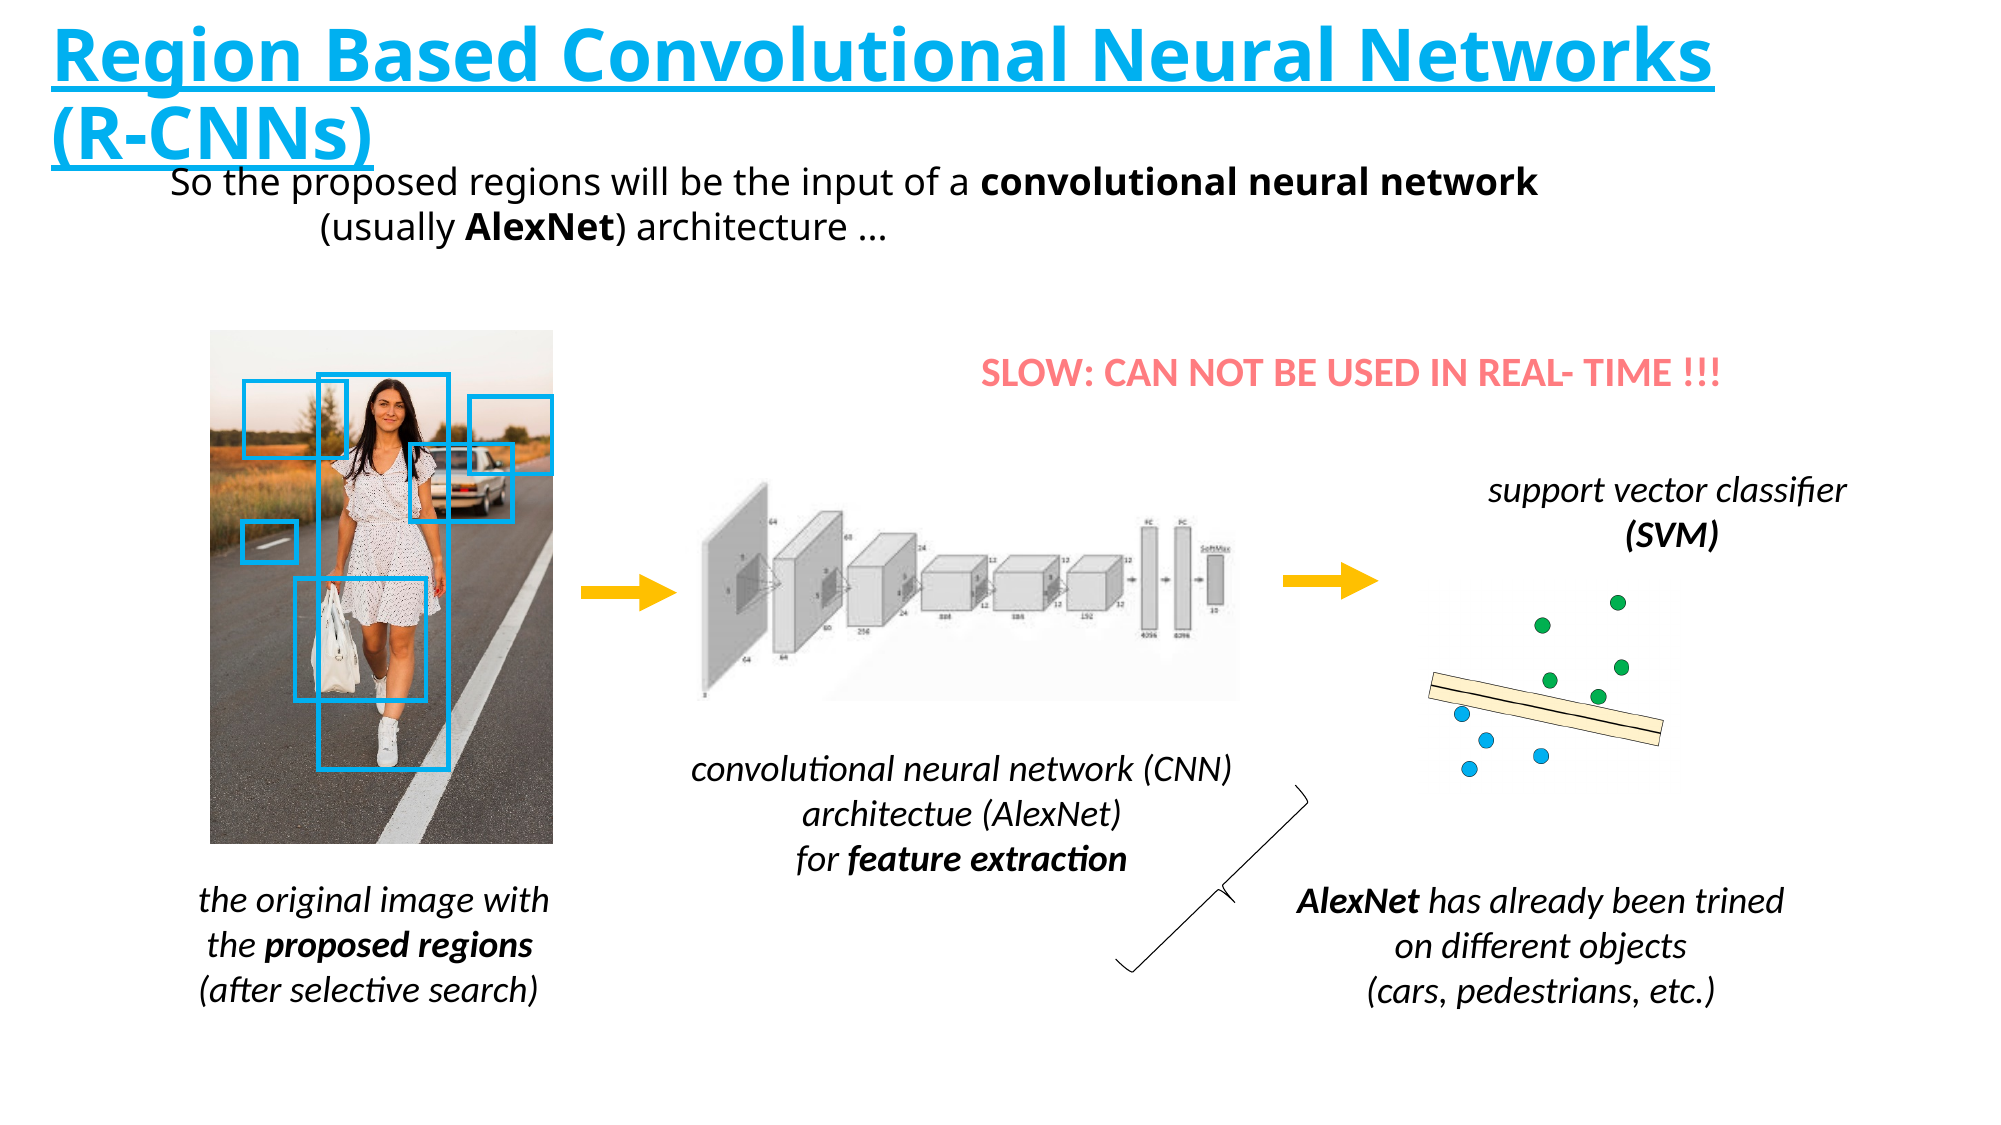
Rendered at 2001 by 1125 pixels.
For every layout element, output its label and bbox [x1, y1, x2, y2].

title [36, 0, 1762, 206]
text_box [183, 867, 566, 1018]
picture [209, 330, 553, 844]
picture [322, 384, 343, 455]
text_box [1282, 868, 1800, 1019]
picture [685, 478, 1241, 701]
text_box [966, 337, 1738, 403]
picture [298, 582, 315, 697]
picture [322, 582, 423, 697]
text_box [155, 150, 1554, 256]
text_box [676, 736, 1309, 973]
picture [473, 447, 509, 471]
picture [413, 447, 445, 518]
picture [247, 384, 315, 455]
text_box [1473, 458, 1871, 563]
picture [473, 400, 549, 471]
picture [1418, 579, 1681, 794]
picture [322, 378, 445, 766]
picture [452, 447, 509, 518]
